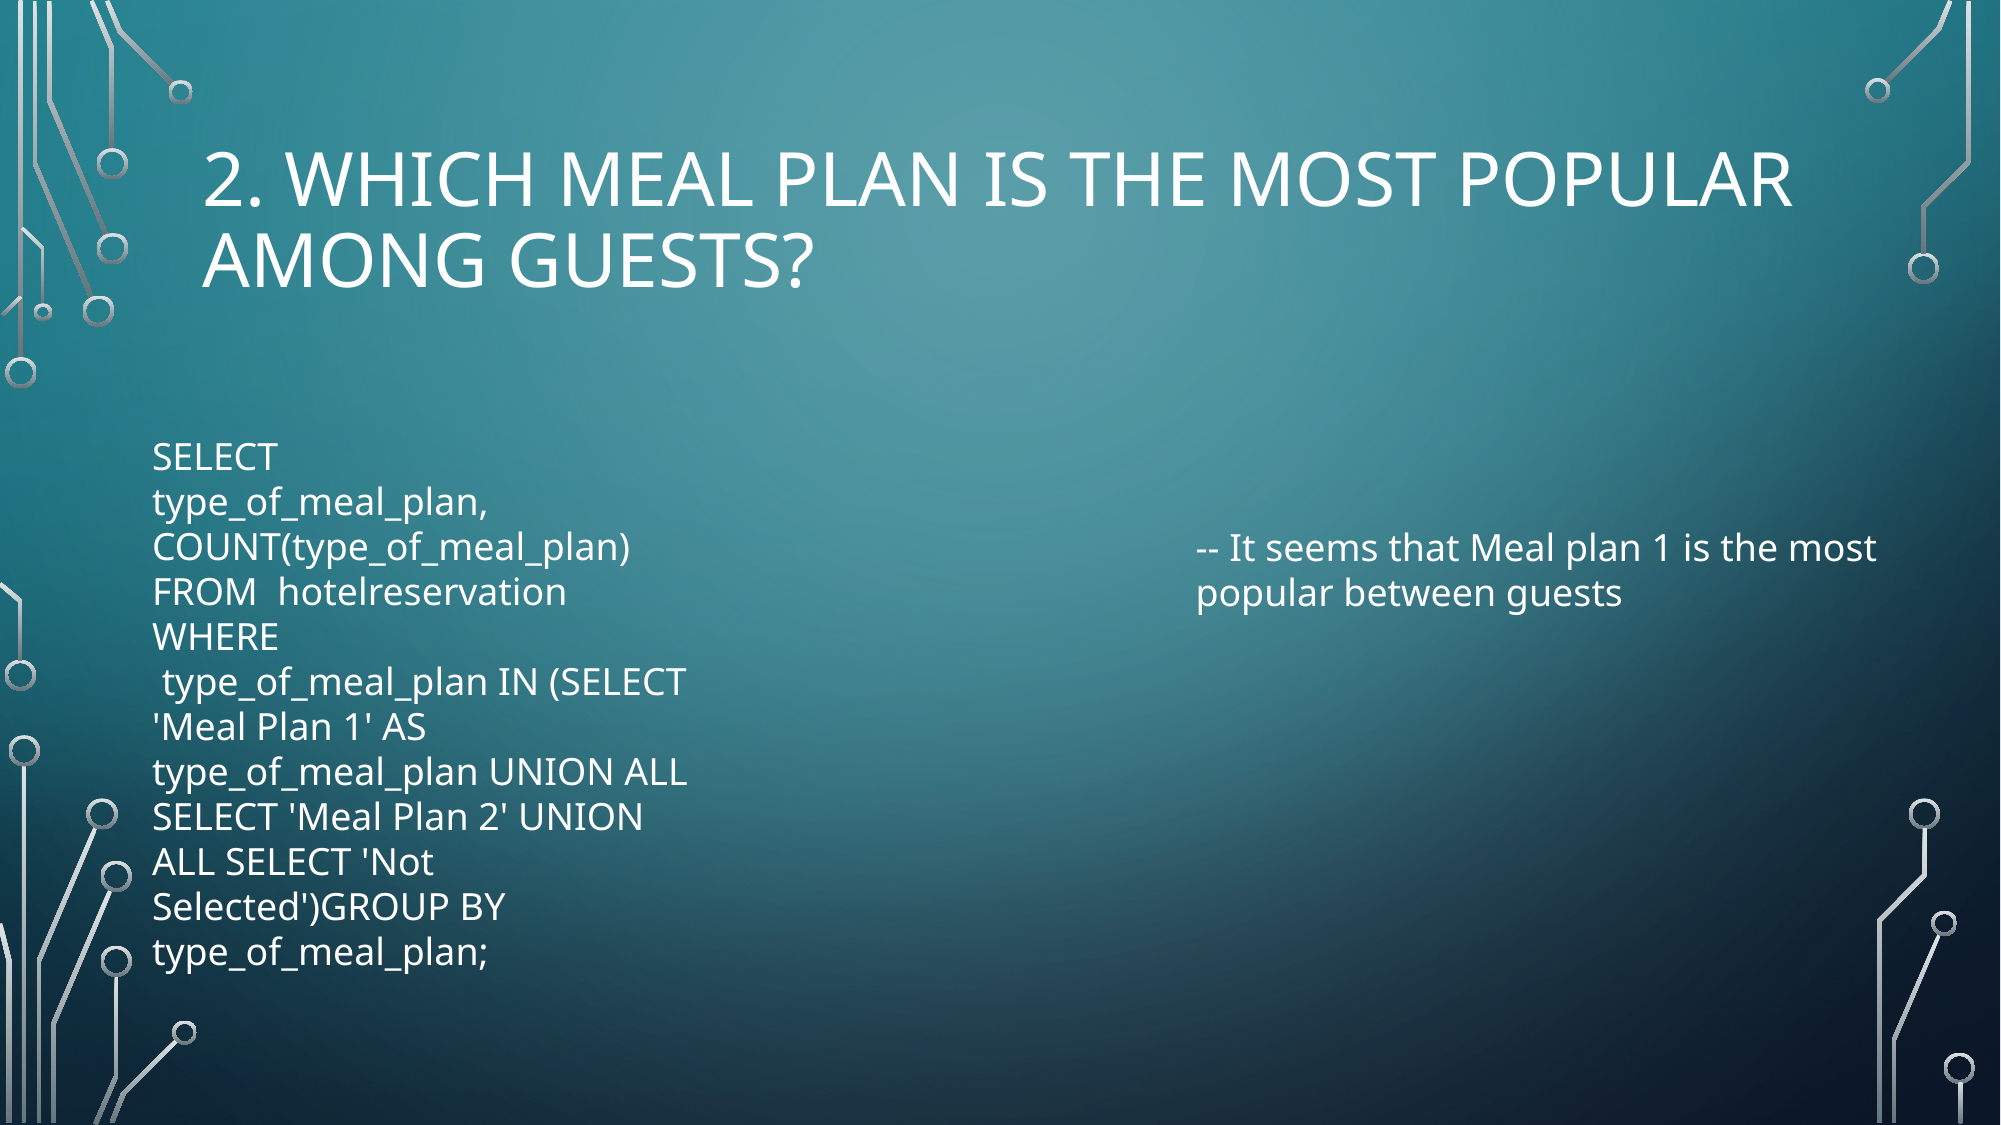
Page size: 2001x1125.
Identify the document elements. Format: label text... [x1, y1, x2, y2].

text_box SELECT type_of_meal_plan, COUNT(type_of_meal_plan) FROM hotelreservation WHERE type_of_meal_plan IN (SELECT 'Meal Plan 1' AS type_of_meal_plan UNION ALL SELECT 'Meal Plan 2' UNION ALL SELECT 'Not Selected')GROUP BY type_of_meal_plan; [137, 425, 714, 980]
title 2. Which meal plan is the most popular among guests? [187, 101, 1813, 344]
text_box -- It seems that Meal plan 1 is the most popular between guests [1180, 517, 1946, 622]
